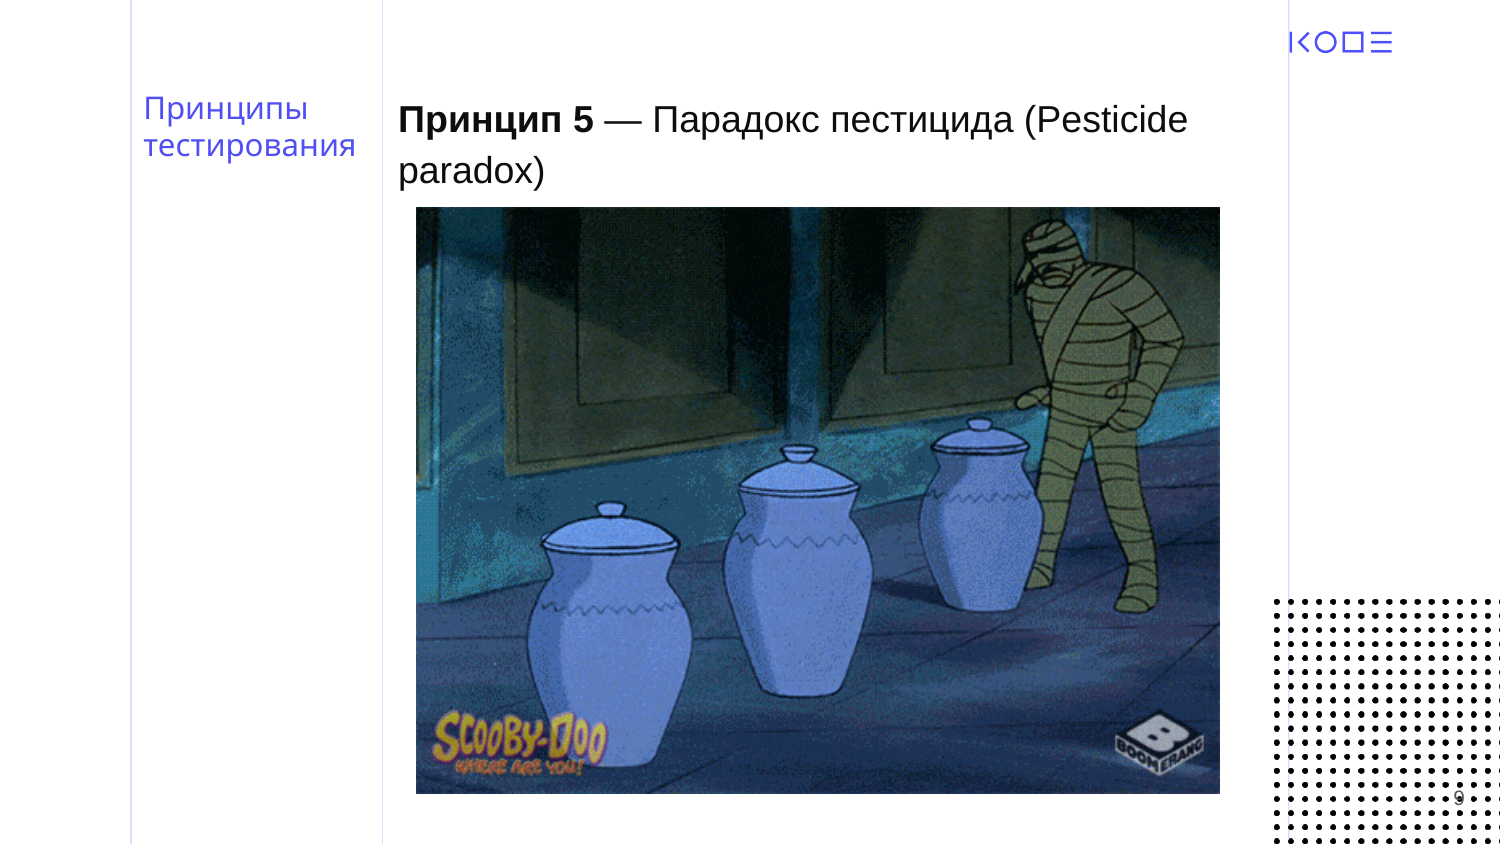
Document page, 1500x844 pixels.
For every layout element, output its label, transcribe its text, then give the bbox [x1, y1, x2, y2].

list Принцип 5 — Парадокс пестицида (Pesticide paradox) [383, 72, 1291, 707]
title Принципы тестирования [128, 72, 382, 241]
picture [0, 0, 1500, 844]
slide_number ‹#› [1389, 764, 1480, 830]
